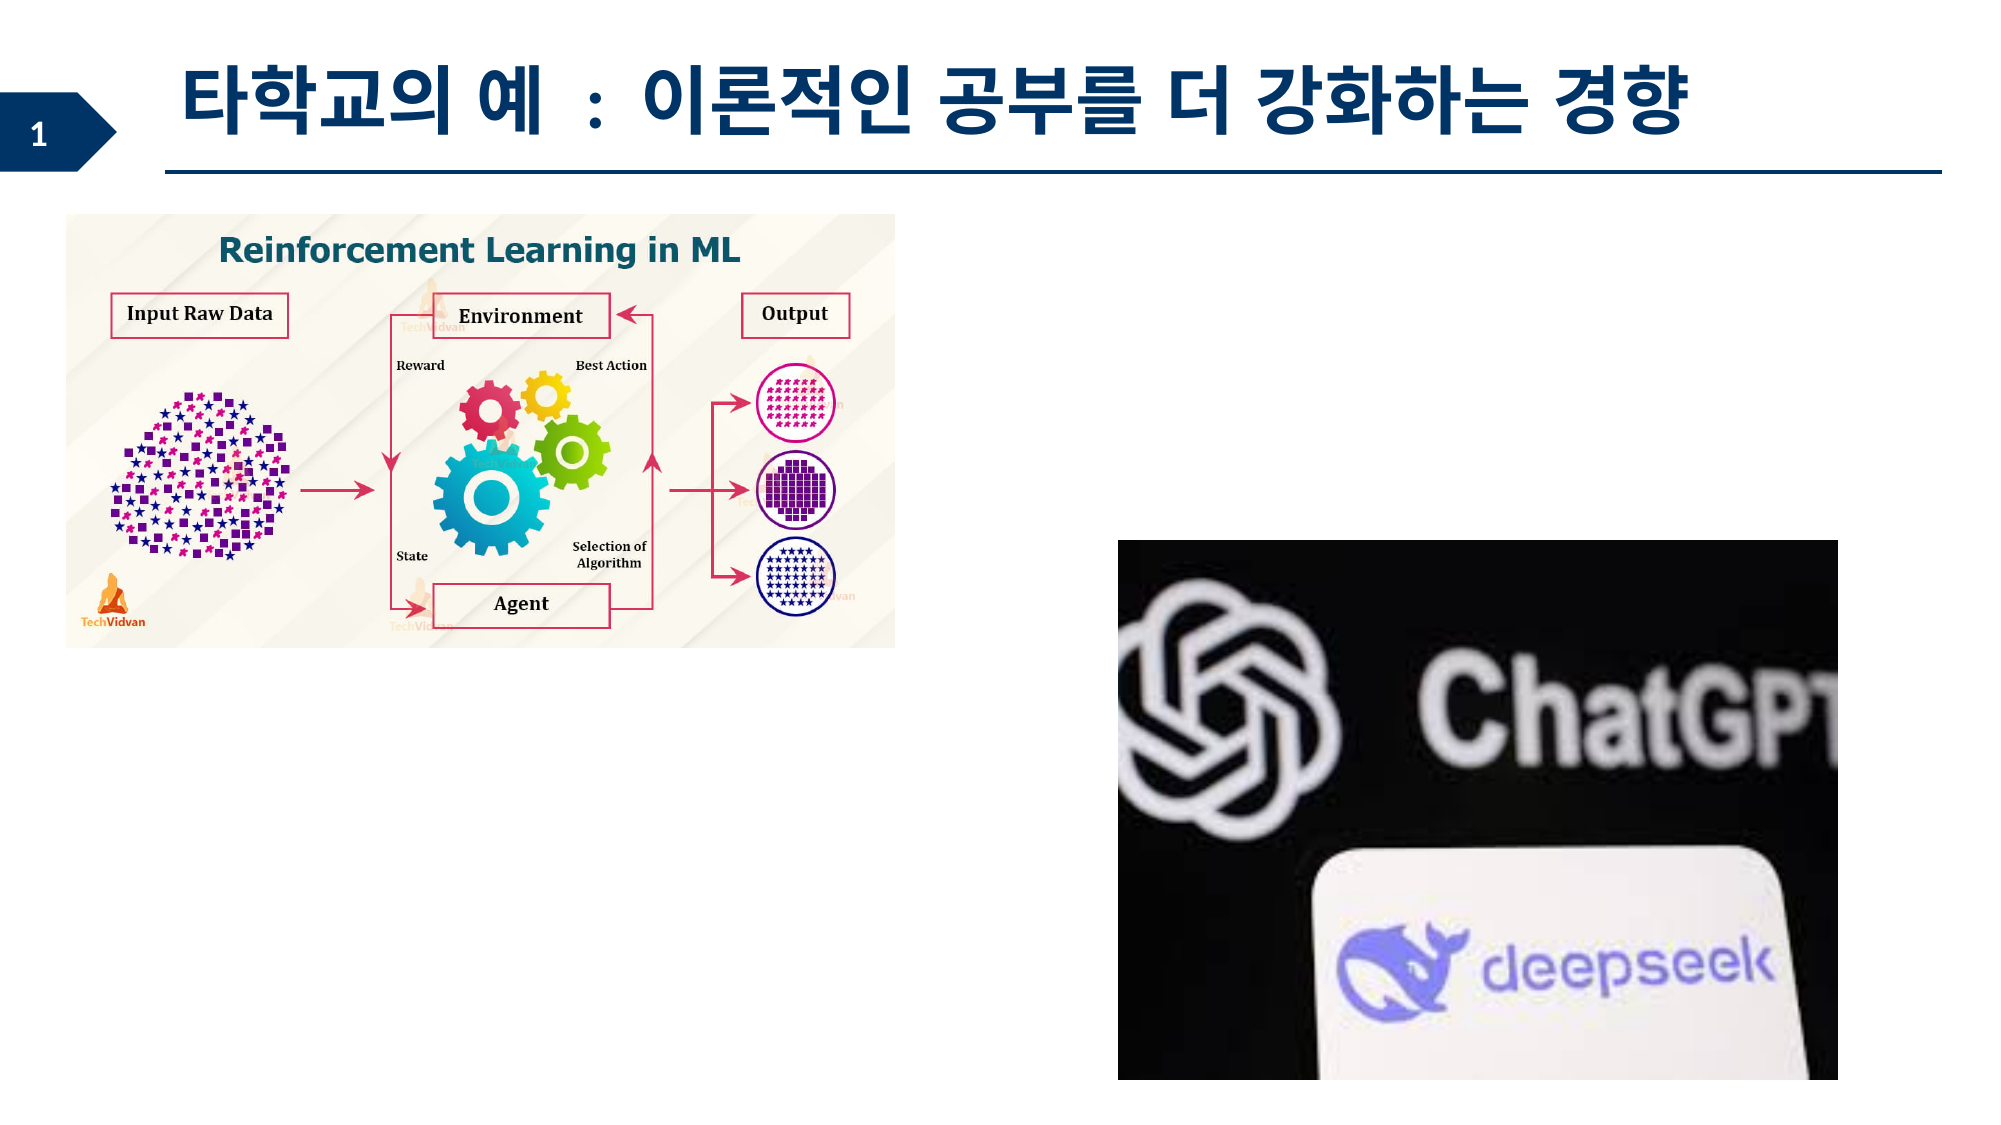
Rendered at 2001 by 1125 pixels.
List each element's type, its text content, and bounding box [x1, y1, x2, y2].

picture [1117, 540, 1838, 1080]
list 타학교의 예 : 이론적인 공부를 더 강화하는 경향 [165, 36, 1941, 172]
picture [66, 214, 895, 648]
